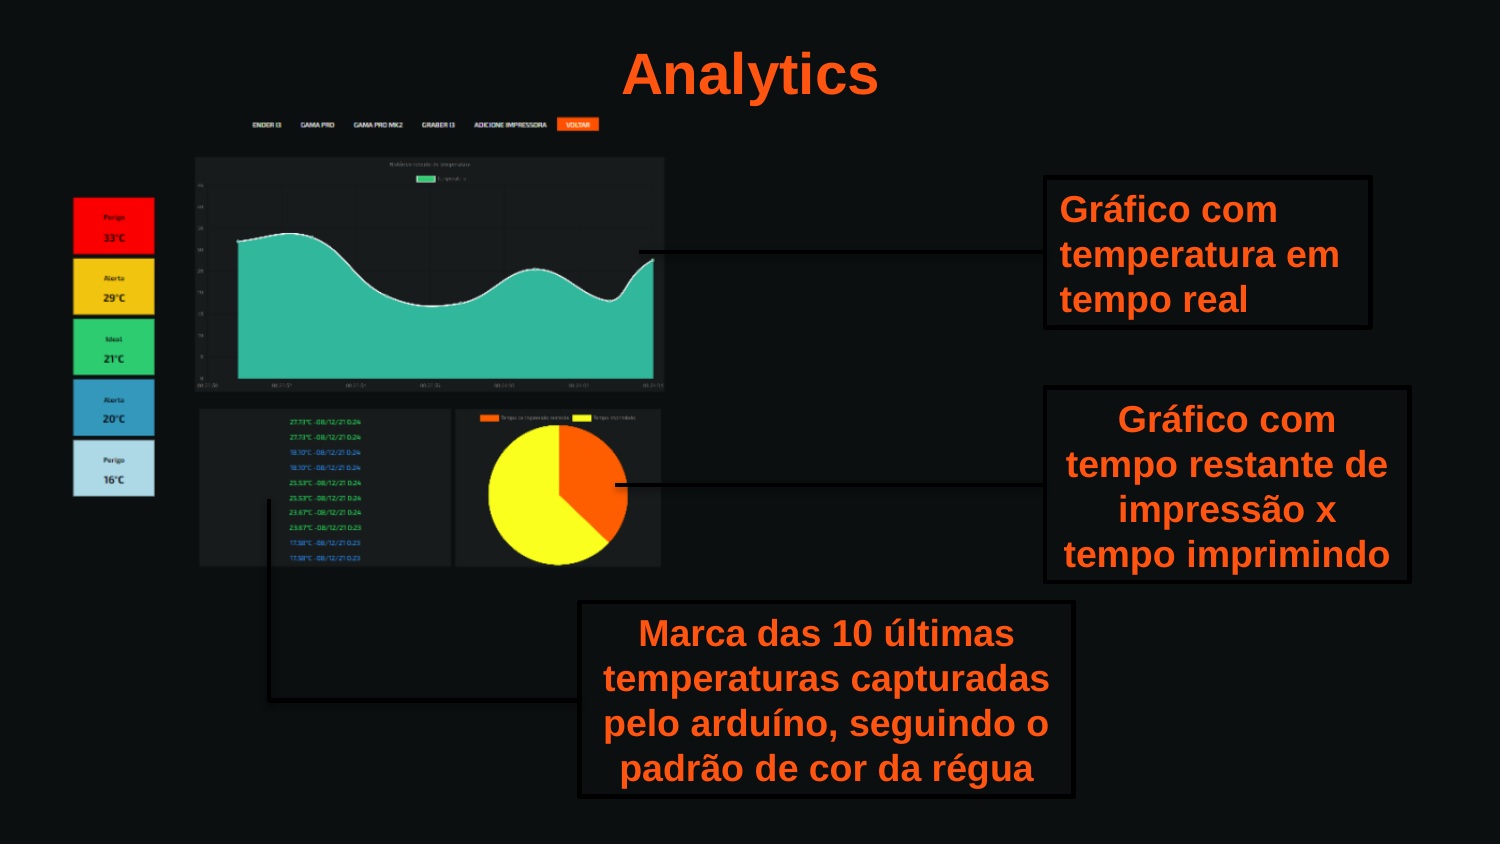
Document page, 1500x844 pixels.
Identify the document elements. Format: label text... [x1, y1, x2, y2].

text_box Marca das 10 últimas temperaturas capturadas pelo arduíno, seguindo o padrão de cor da régua [579, 602, 1074, 797]
picture [0, 0, 1500, 844]
text_box Gráfico com tempo restante de impressão x tempo imprimindo [1044, 387, 1410, 582]
text_box Analytics [212, 28, 1290, 114]
text_box Gráfico com temperatura em tempo real [1044, 177, 1371, 328]
